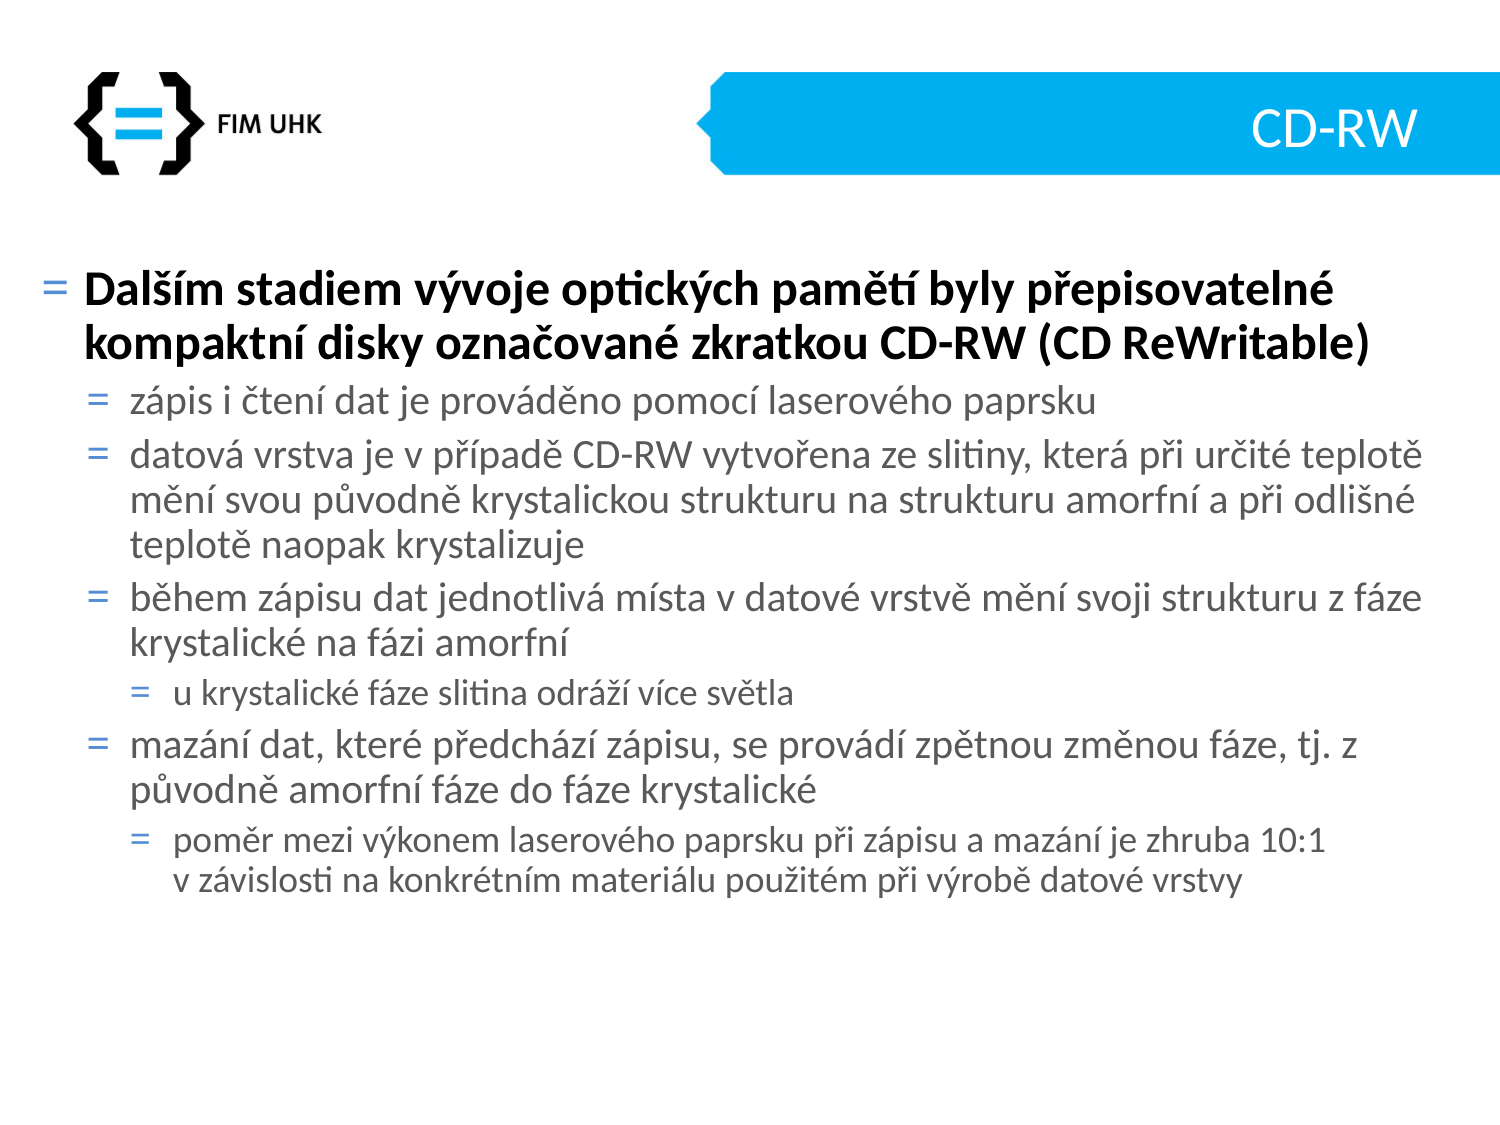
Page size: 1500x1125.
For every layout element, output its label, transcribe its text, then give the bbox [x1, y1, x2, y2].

picture [0, 0, 1500, 1125]
title CD-RW [766, 78, 1434, 169]
list Dalším stadiem vývoje optických pamětí byly přepisovatelné kompaktní disky označované zkratkou CD-RW (CD ReWritable) zápis i čtení dat je prováděno pomocí laserového paprsku datová vrstva je v případě CD-RW vytvořena ze slitiny, která při určité teplotě mění svou původně krystalickou strukturu na strukturu amorfní a při odlišné teplotě naopak krystalizuje během zápisu dat jednotlivá místa v datové vrstvě mění svoji strukturu z fáze krystalické na fázi amorfní u krystalické fáze slitina odráží více světla mazání dat, které předchází zápisu, se provádí zpětnou změnou fáze, tj. z původně amorfní fáze do fáze krystalické poměr mezi výkonem laserového paprsku při zápisu a mazání je zhruba 10:1 v závislosti na konkrétním materiálu použitém při výrobě datové vrstvy [41, 262, 1459, 1071]
